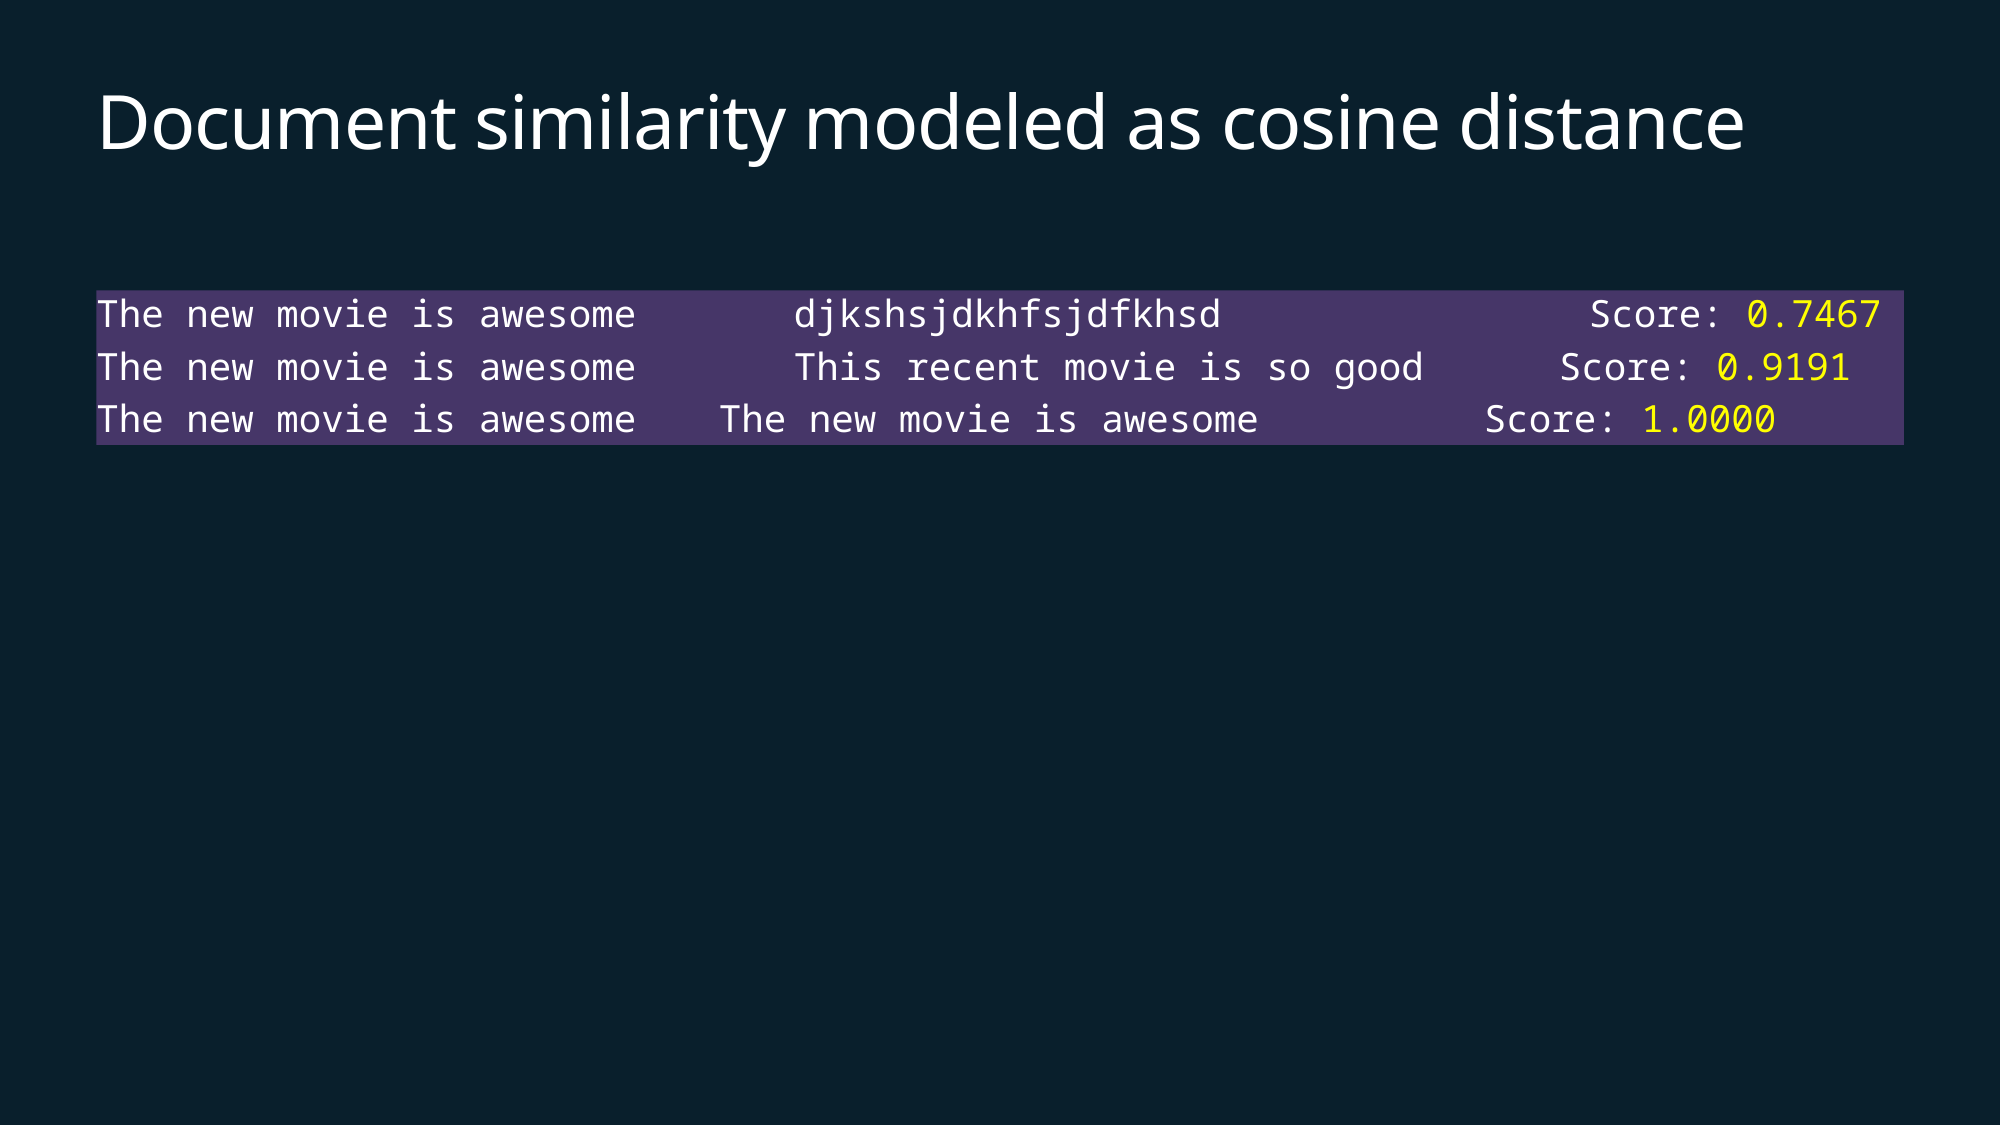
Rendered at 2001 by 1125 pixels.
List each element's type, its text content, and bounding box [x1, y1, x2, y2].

title Document similarity modeled as cosine distance [96, 75, 1904, 166]
list The new movie is awesome djkshsjdkhfsjdfkhsd Score: 0.7467 The new movie is awesome This recent movie is so good Score: 0.9191 The new movie is awesome The new movie is awesome Score: 1.0000 [96, 290, 1904, 445]
